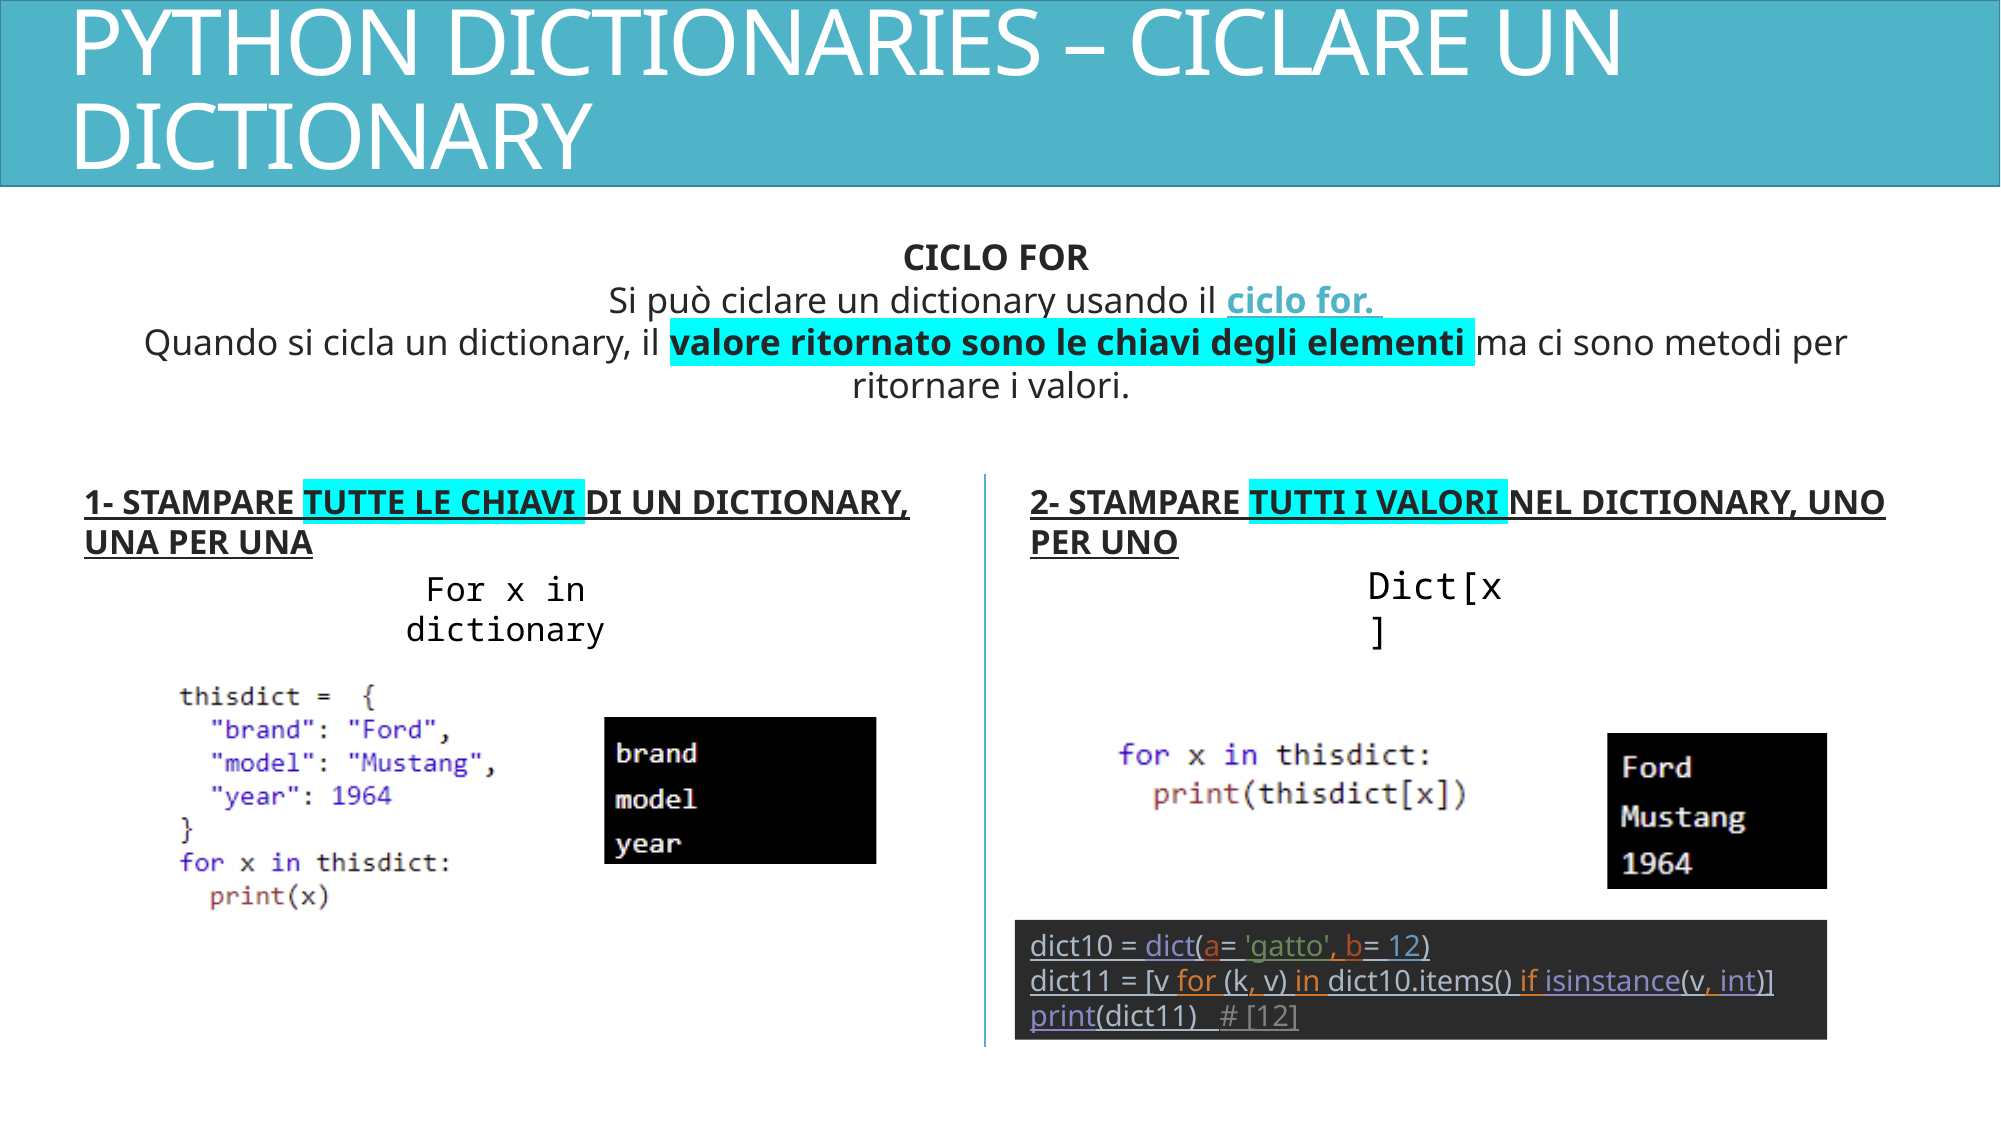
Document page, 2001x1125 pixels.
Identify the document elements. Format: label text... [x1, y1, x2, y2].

picture [1607, 733, 1828, 889]
list CICLO FOR Si può ciclare un dictionary usando il ciclo for. Quando si cicla un dictionary, il valore ritornato sono le chiavi degli elementi ma ci sono metodi per ritornare i valori. [53, 227, 1924, 414]
title PYTHON DICTIONARIES – CICLARE UN DICTIONARY [53, 19, 1949, 170]
picture [1115, 733, 1532, 847]
text_box For x in dictionary [306, 560, 705, 656]
text_box dict10 = dict(a= 'gatto', b= 12) dict11 = [v for (k, v) in dict10.items() if isinstance(v, int)] print(dict11) # [12] [1014, 919, 1828, 1040]
picture [172, 674, 552, 925]
text_box 2- STAMPARE TUTTI I VALORI NEL DICTIONARY, UNO PER UNO [999, 473, 1904, 936]
picture [604, 717, 877, 864]
text_box 1- STAMPARE TUTTE LE CHIAVI DI UN DICTIONARY, UNA PER UNA [53, 473, 958, 1088]
